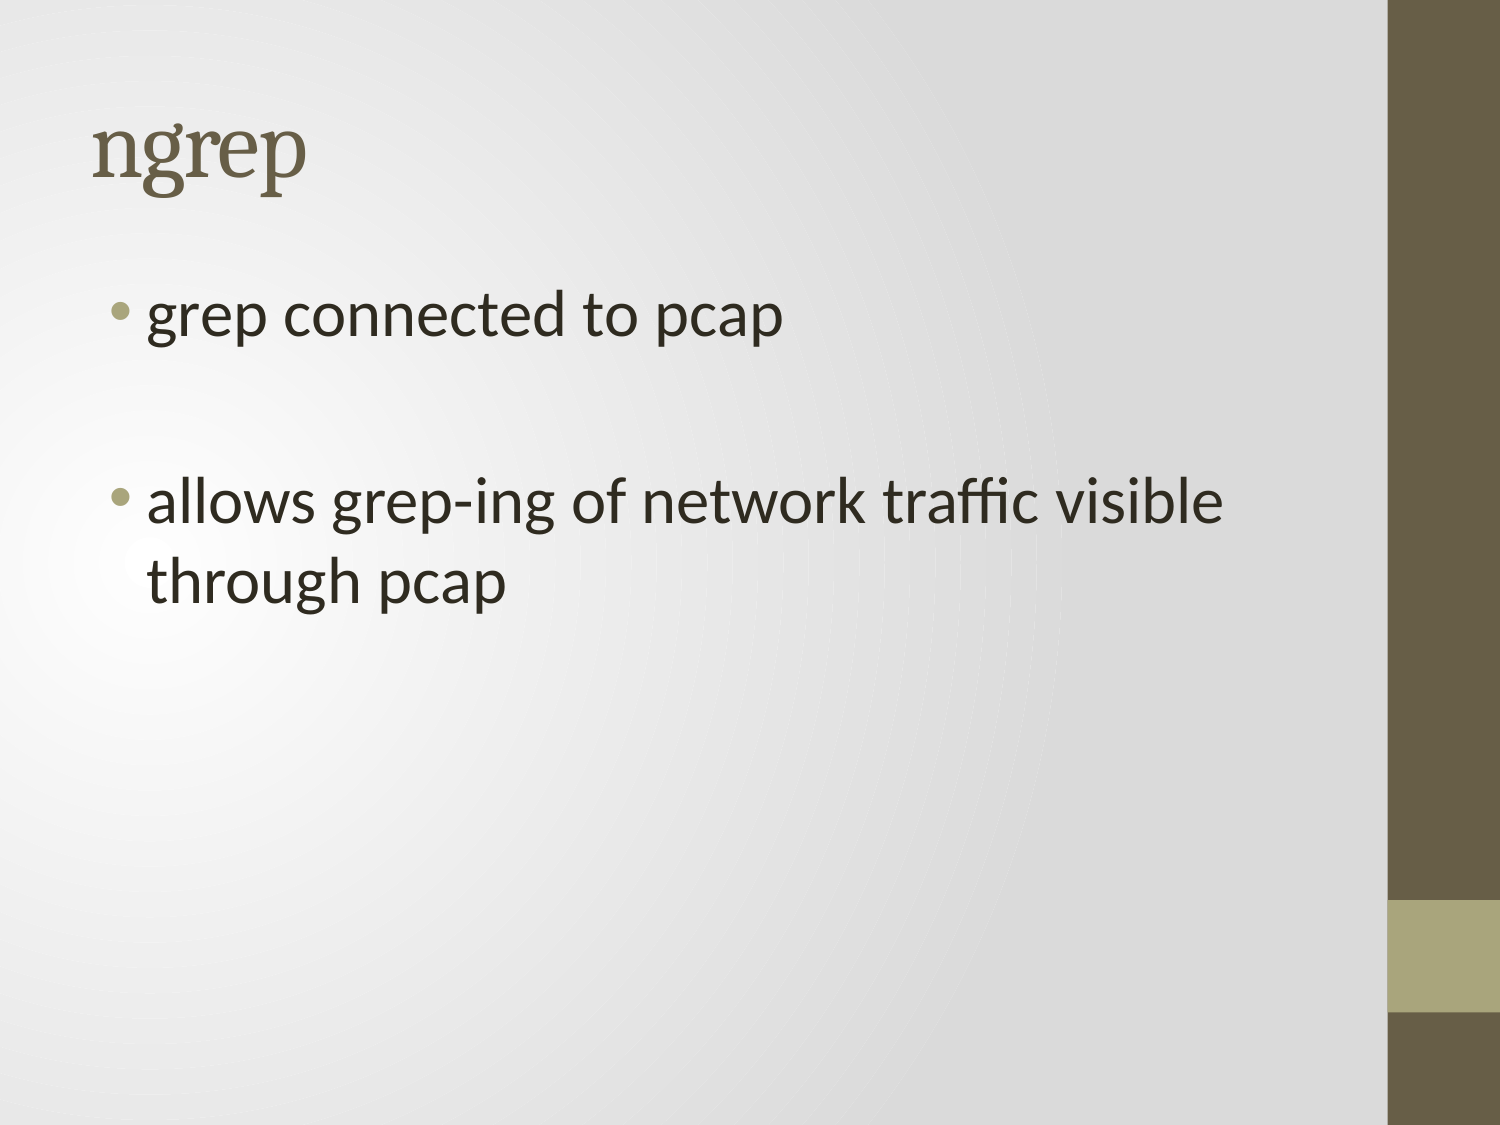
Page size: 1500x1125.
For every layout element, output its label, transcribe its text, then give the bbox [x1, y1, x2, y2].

list grep connected to pcap allows grep-ing of network traffic visible through pcap [75, 262, 1325, 1050]
title ngrep [75, 45, 1325, 233]
